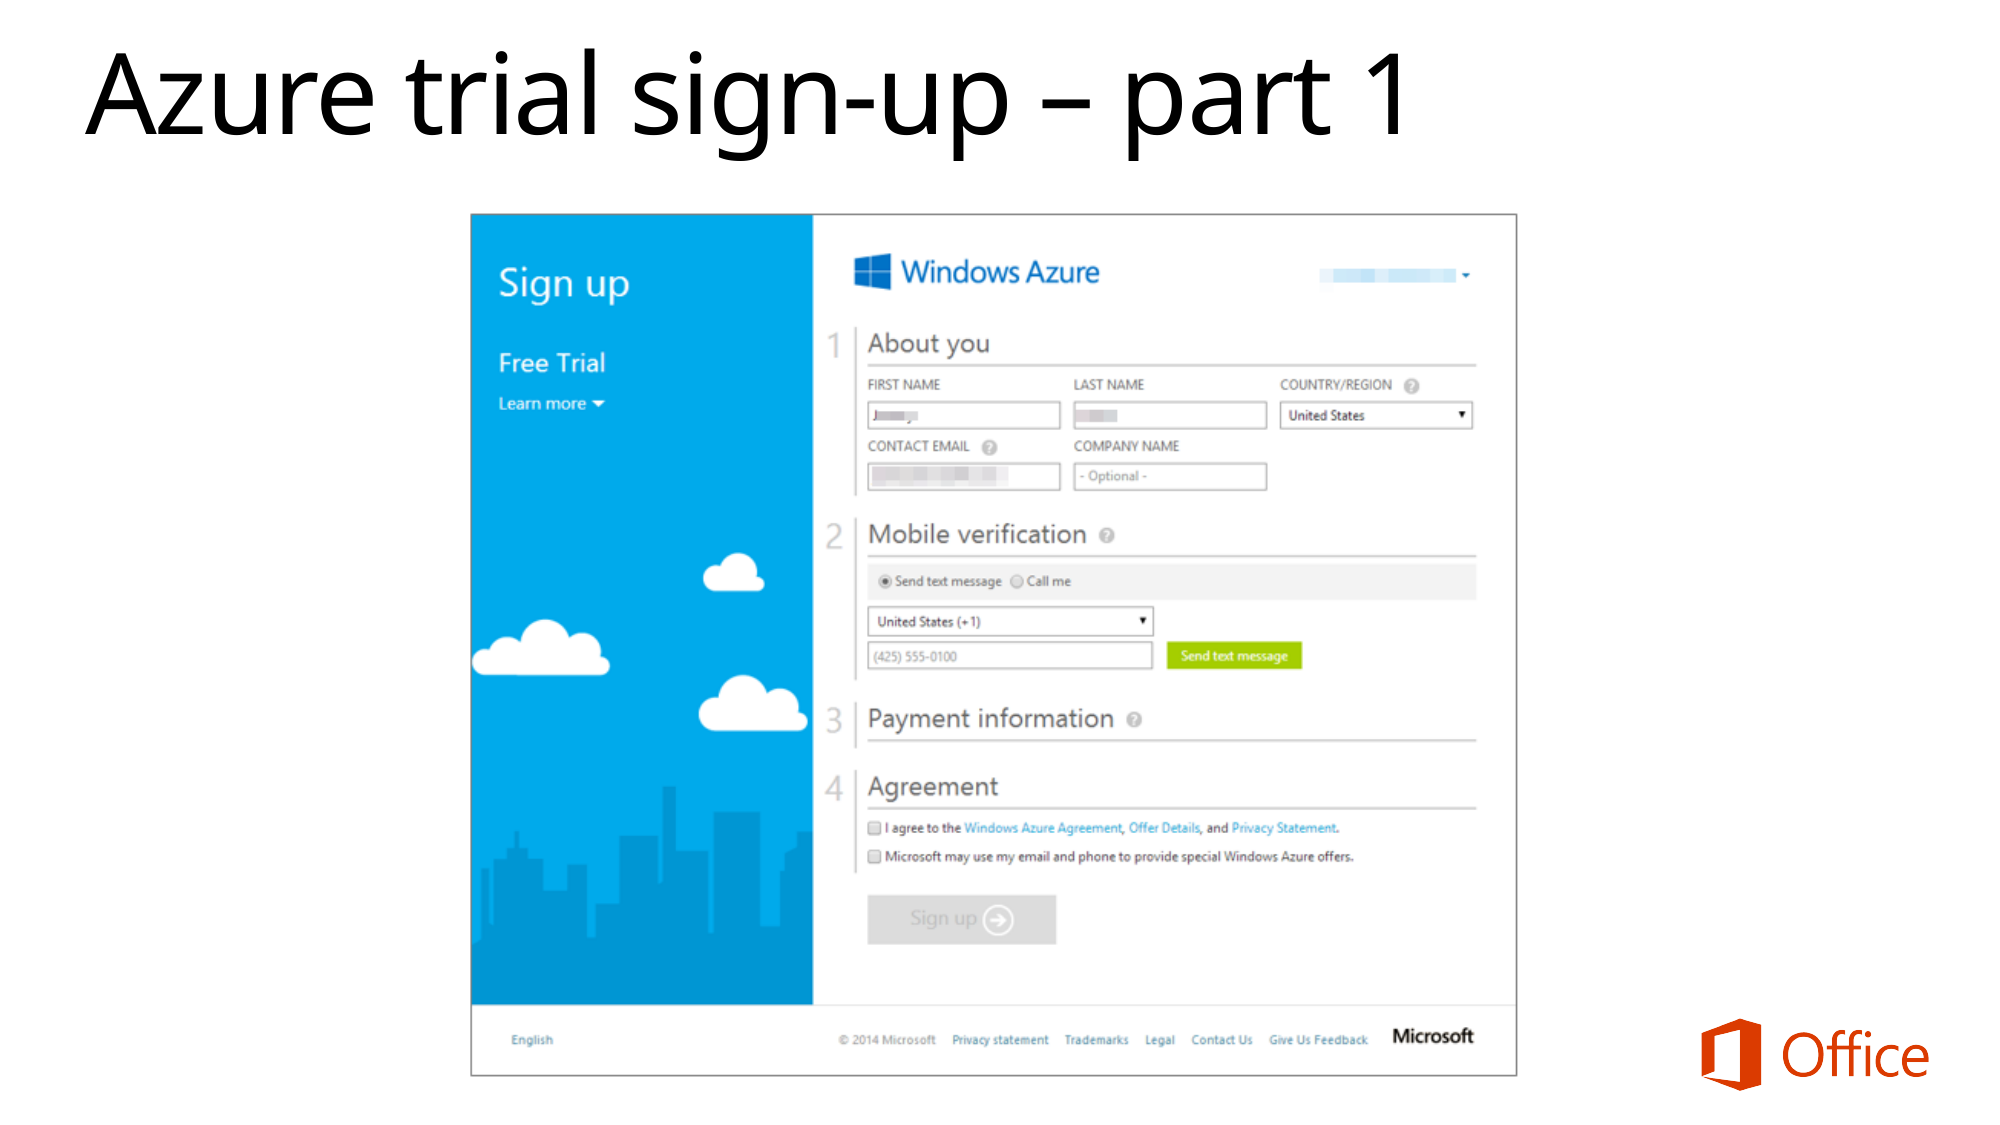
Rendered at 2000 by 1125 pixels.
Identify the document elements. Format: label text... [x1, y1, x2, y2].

picture [1670, 987, 1960, 1122]
picture [463, 197, 1536, 1092]
title Azure trial sign-up – part 1 [85, 37, 1914, 161]
